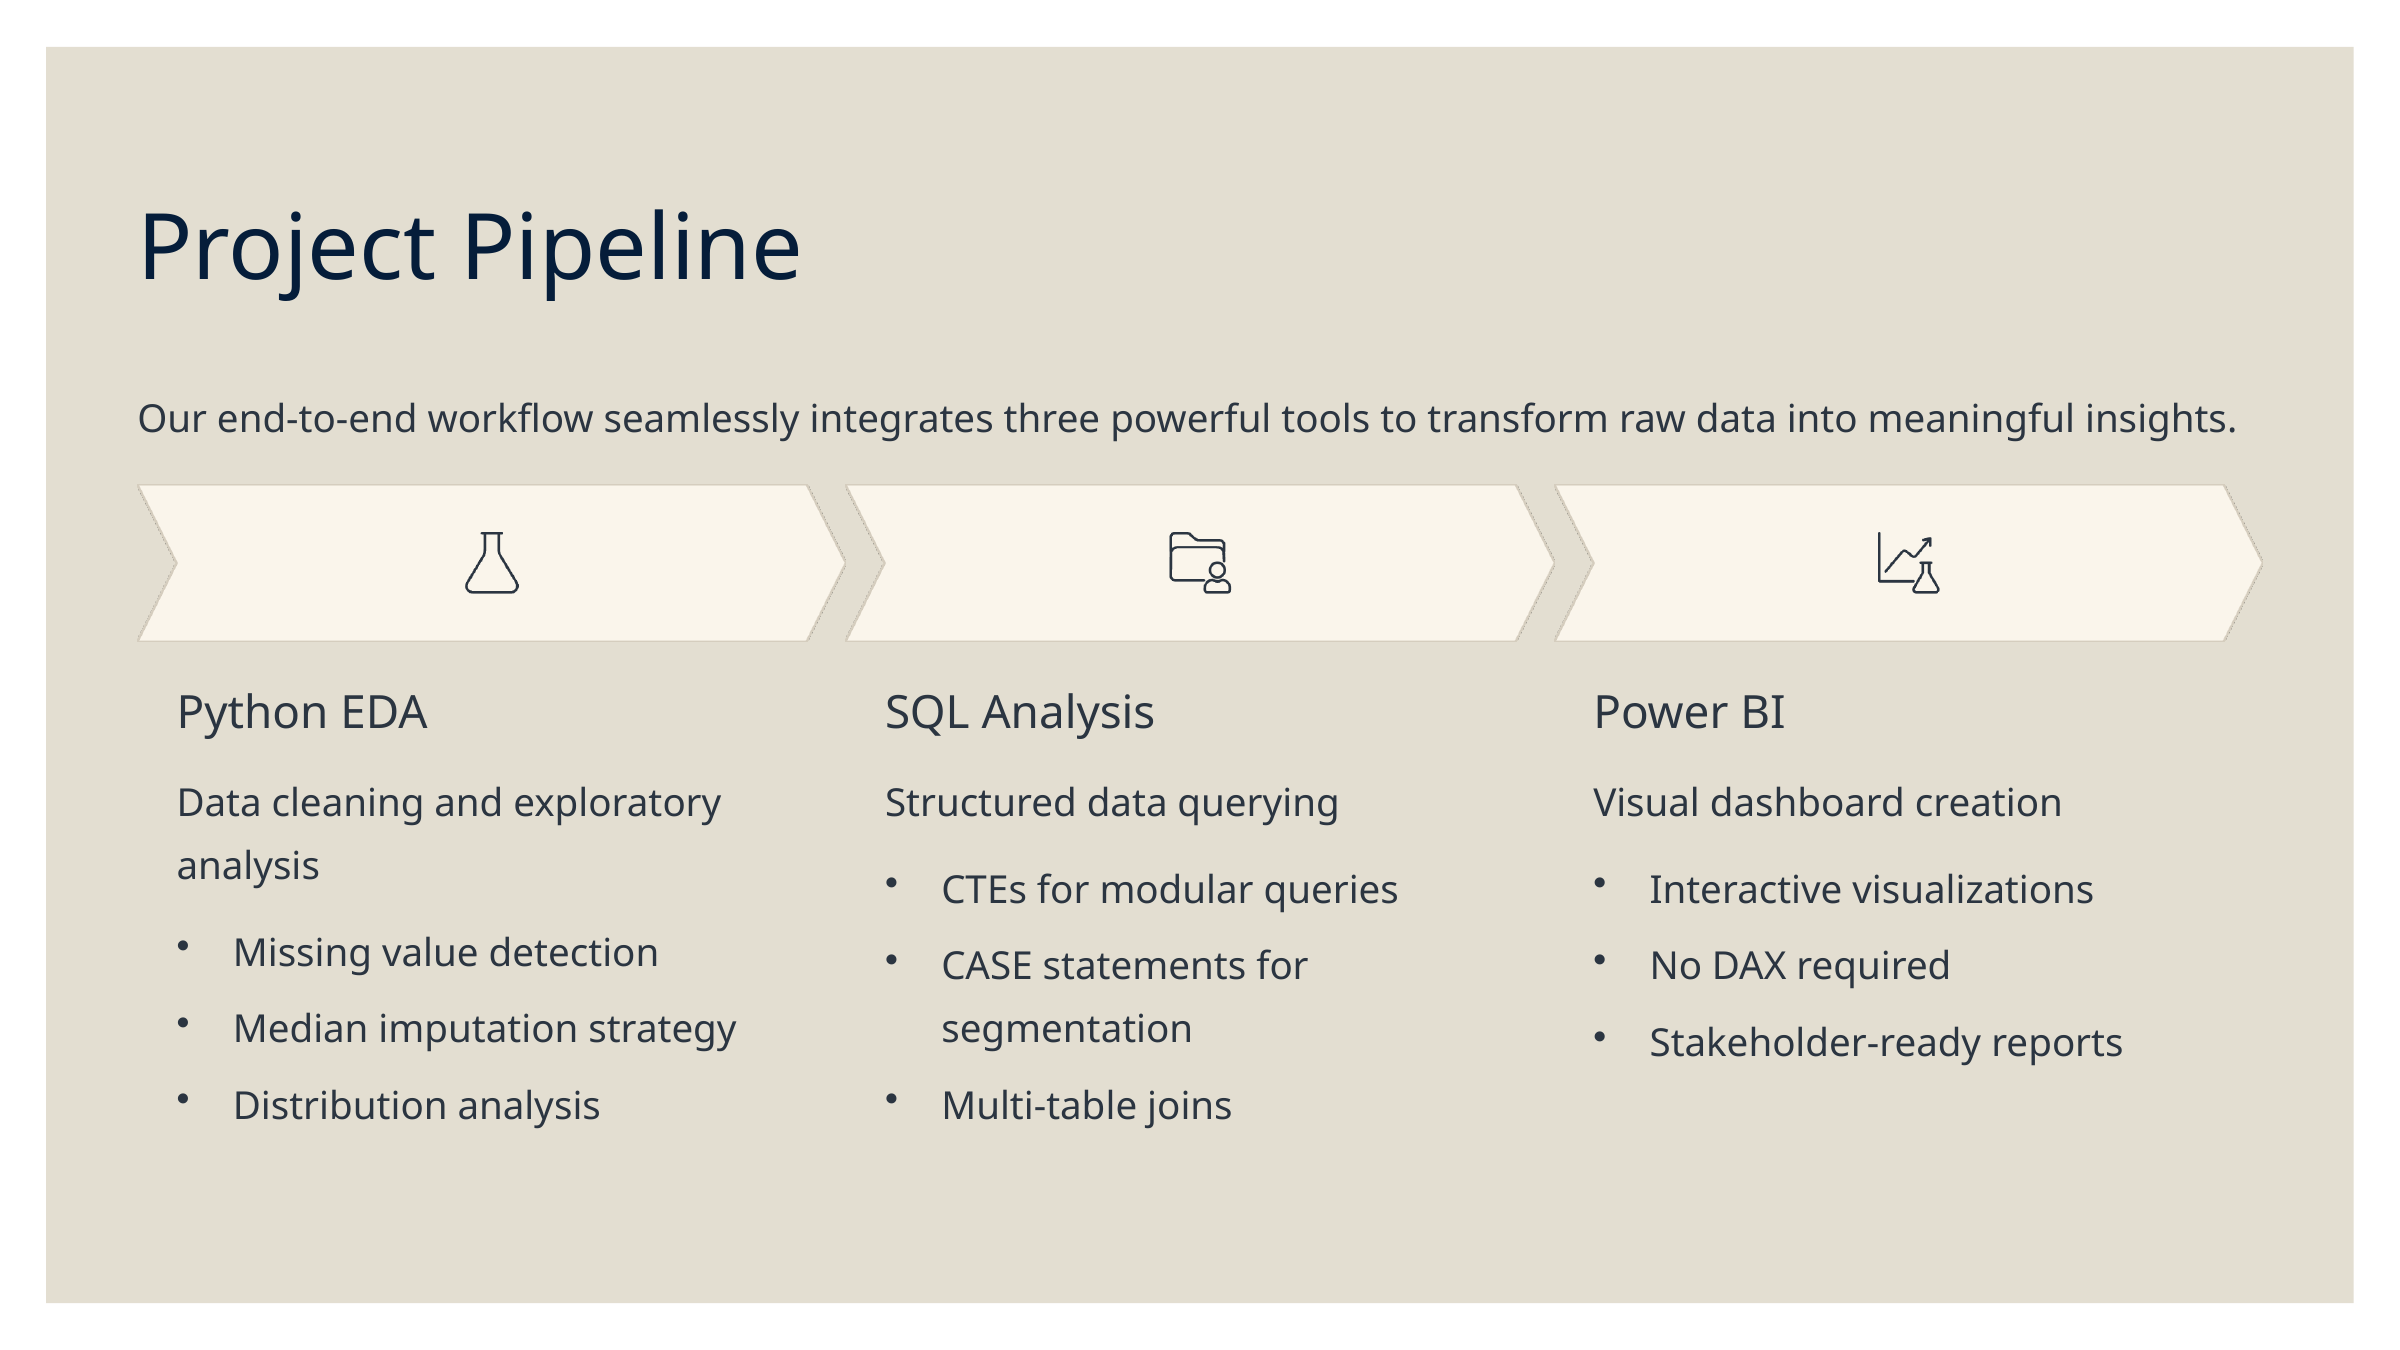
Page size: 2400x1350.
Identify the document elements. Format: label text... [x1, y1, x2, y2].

text_box Python EDA [176, 680, 639, 739]
text_box Our end-to-end workflow seamlessly integrates three powerful tools to transform raw data into meaningful insights. [137, 377, 2263, 441]
text_box Data cleaning and exploratory analysis [176, 762, 807, 888]
text_box Project Pipeline [137, 183, 1062, 299]
text_box No DAX required [1593, 924, 2224, 988]
text_box Interactive visualizations [1593, 848, 2224, 912]
text_box Multi-table joins [885, 1064, 1515, 1128]
text_box Visual dashboard creation [1593, 762, 2224, 825]
text_box Power BI [1593, 680, 2056, 739]
text_box CTEs for modular queries [885, 848, 1515, 912]
text_box SQL Analysis [885, 680, 1347, 739]
text_box Structured data querying [885, 762, 1515, 825]
picture [137, 484, 2263, 642]
text_box Distribution analysis [176, 1064, 807, 1128]
text_box CASE statements for segmentation [885, 924, 1515, 1051]
text_box Median imputation strategy [176, 987, 807, 1051]
text_box Missing value detection [176, 911, 807, 974]
text_box Stakeholder-ready reports [1593, 1001, 2224, 1065]
